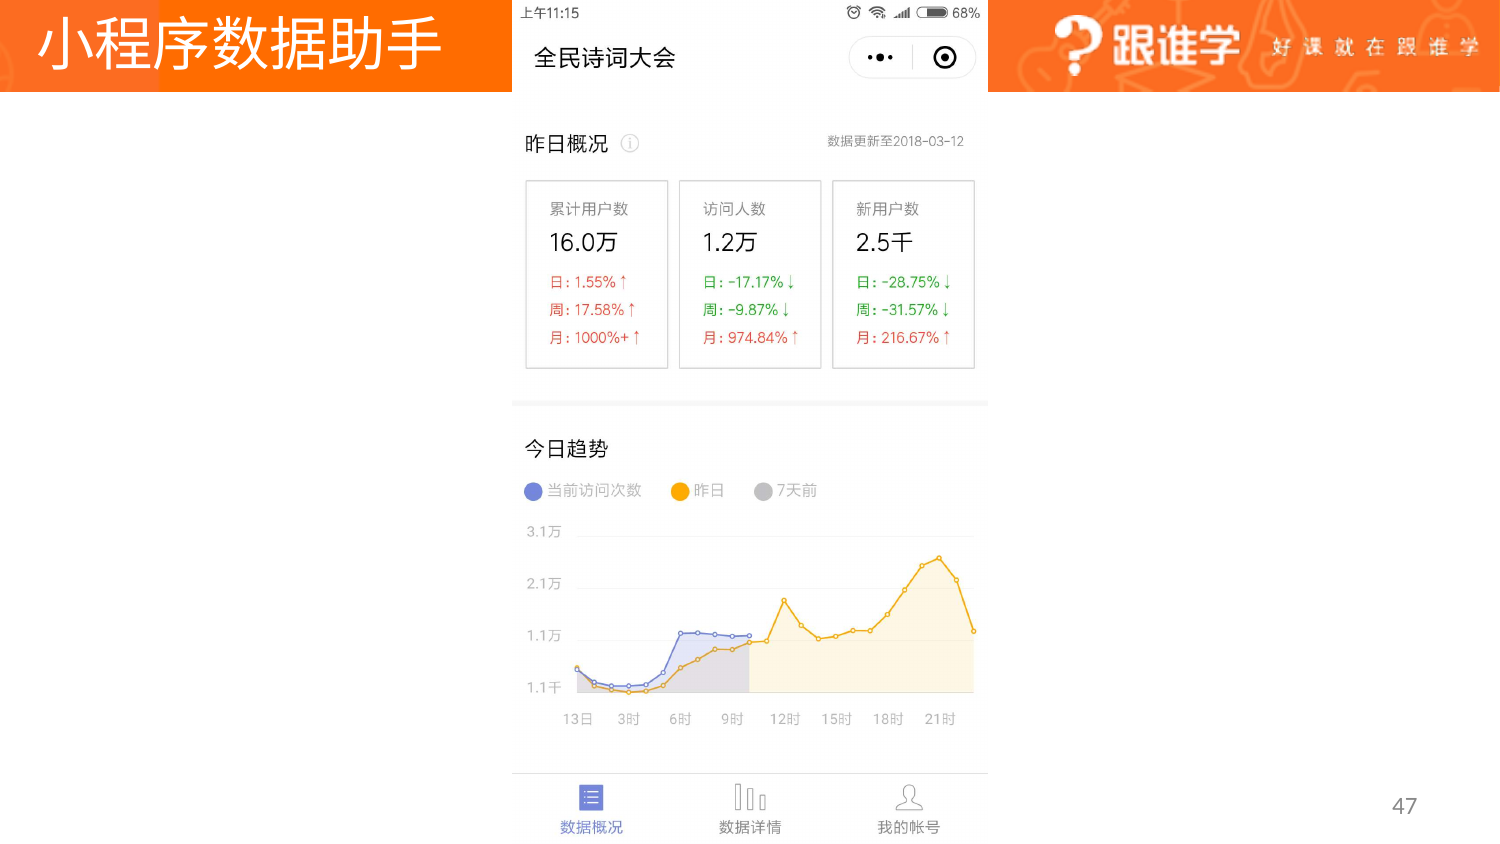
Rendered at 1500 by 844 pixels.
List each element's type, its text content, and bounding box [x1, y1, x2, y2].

picture [0, 0, 1500, 844]
slide_number 47 [1074, 781, 1426, 828]
